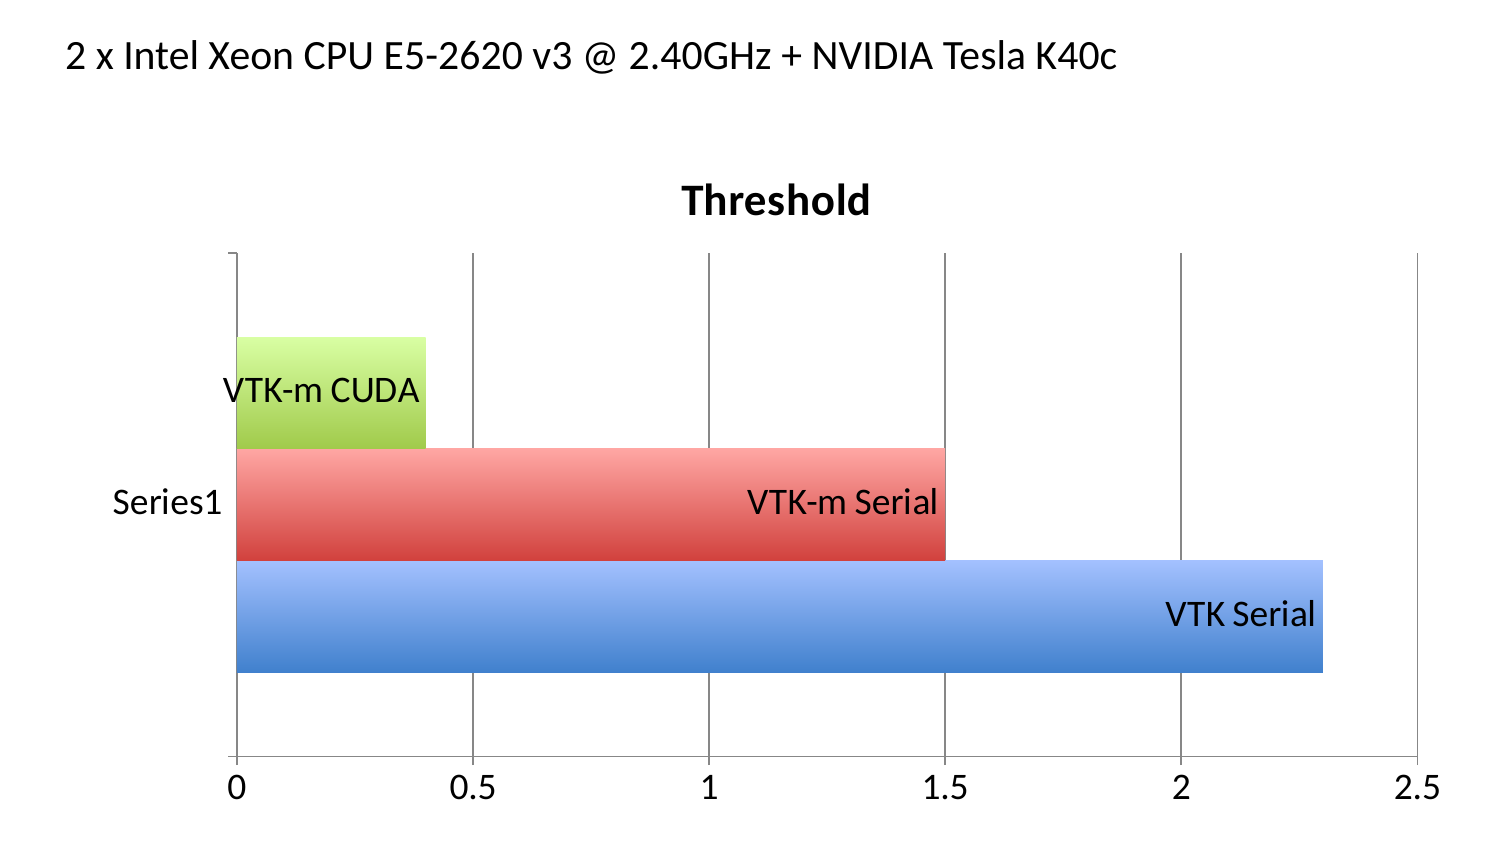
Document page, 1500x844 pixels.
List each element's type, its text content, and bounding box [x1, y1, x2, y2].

chart [84, 145, 1469, 823]
text_box 2 x Intel Xeon CPU E5-2620 v3 @ 2.40GHz + NVIDIA Tesla K40c [50, 20, 1133, 85]
